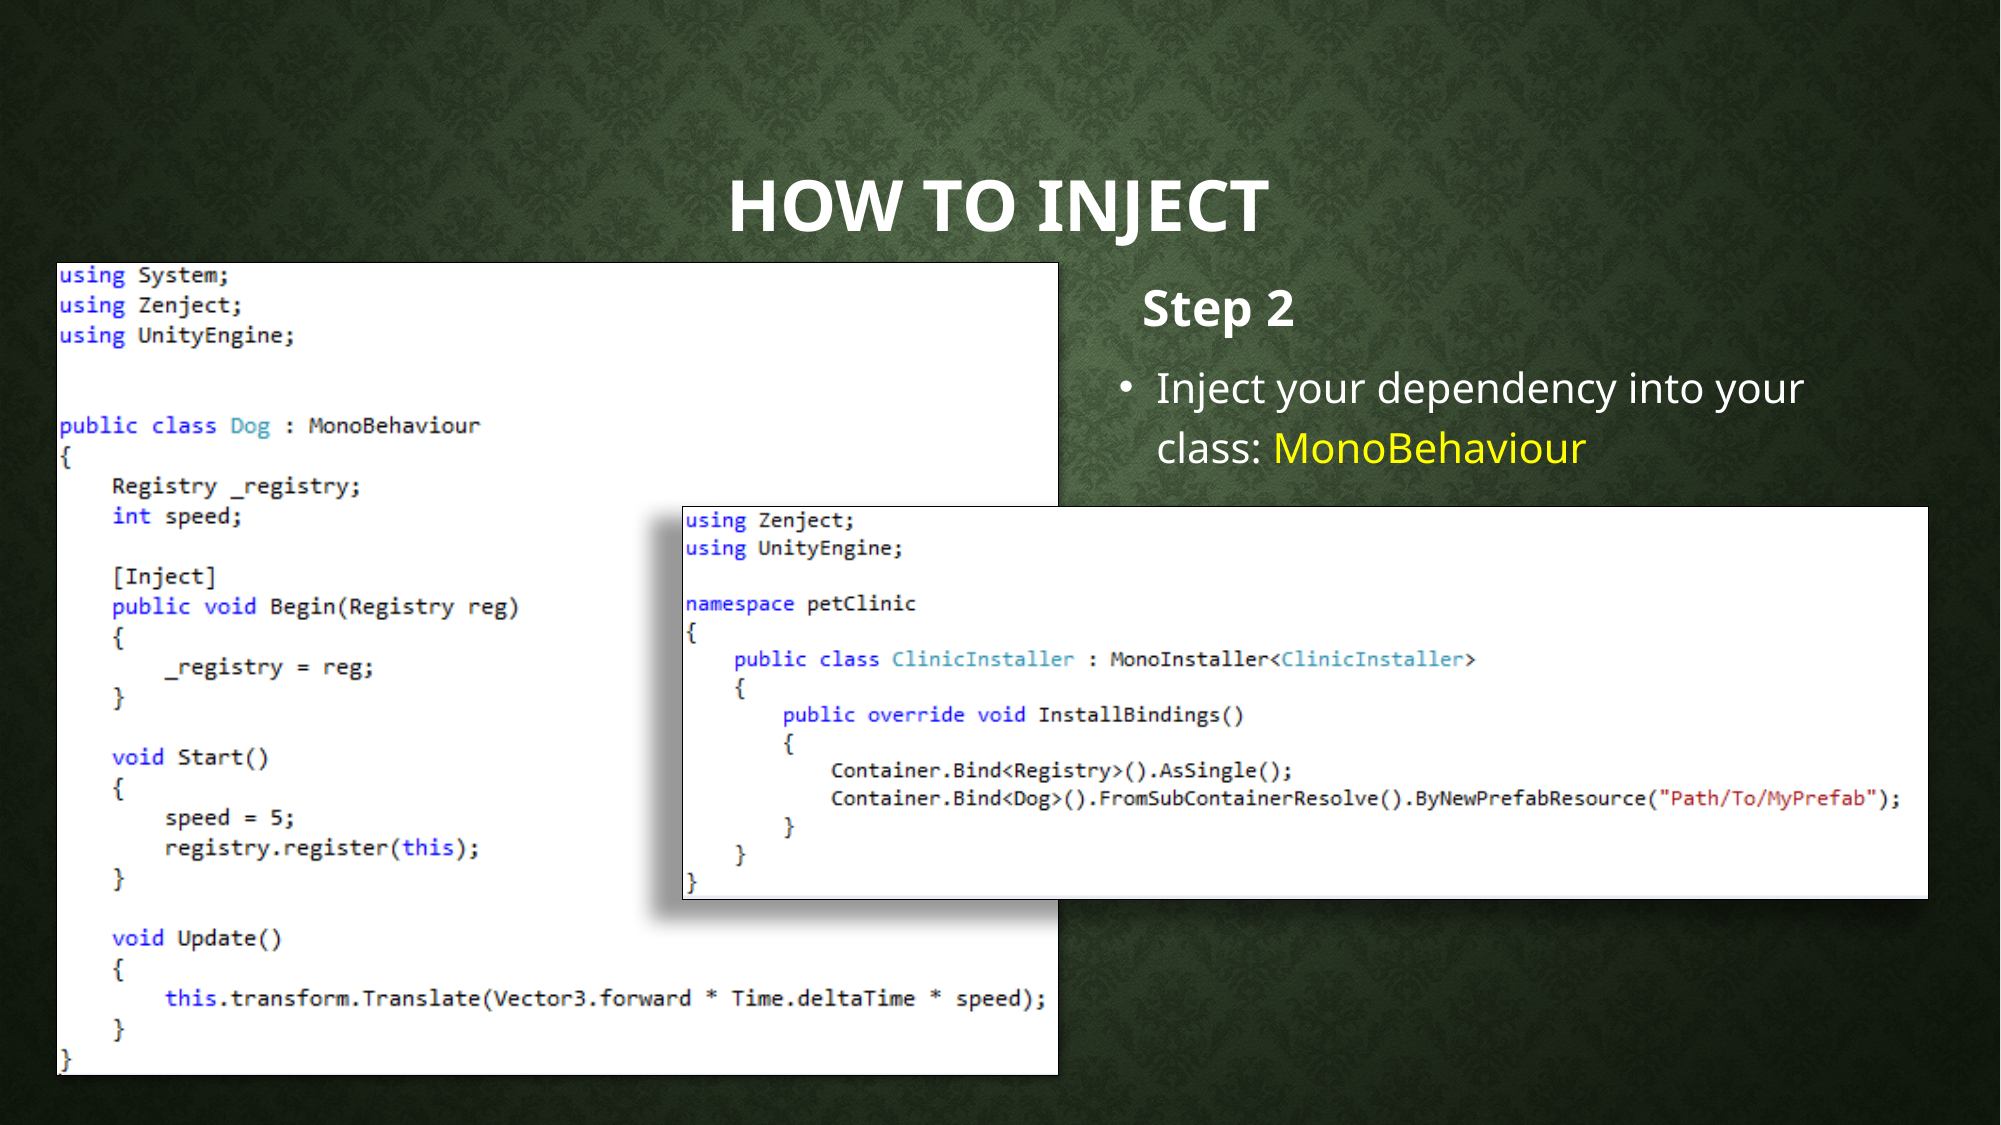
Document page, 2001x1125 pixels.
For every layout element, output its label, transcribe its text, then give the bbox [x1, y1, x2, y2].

list Step 2 [1127, 208, 1929, 343]
title How To Inject [149, 99, 1849, 318]
list Inject your dependency into your class: MonoBehaviour [1103, 343, 1929, 505]
picture [55, 261, 1929, 1077]
